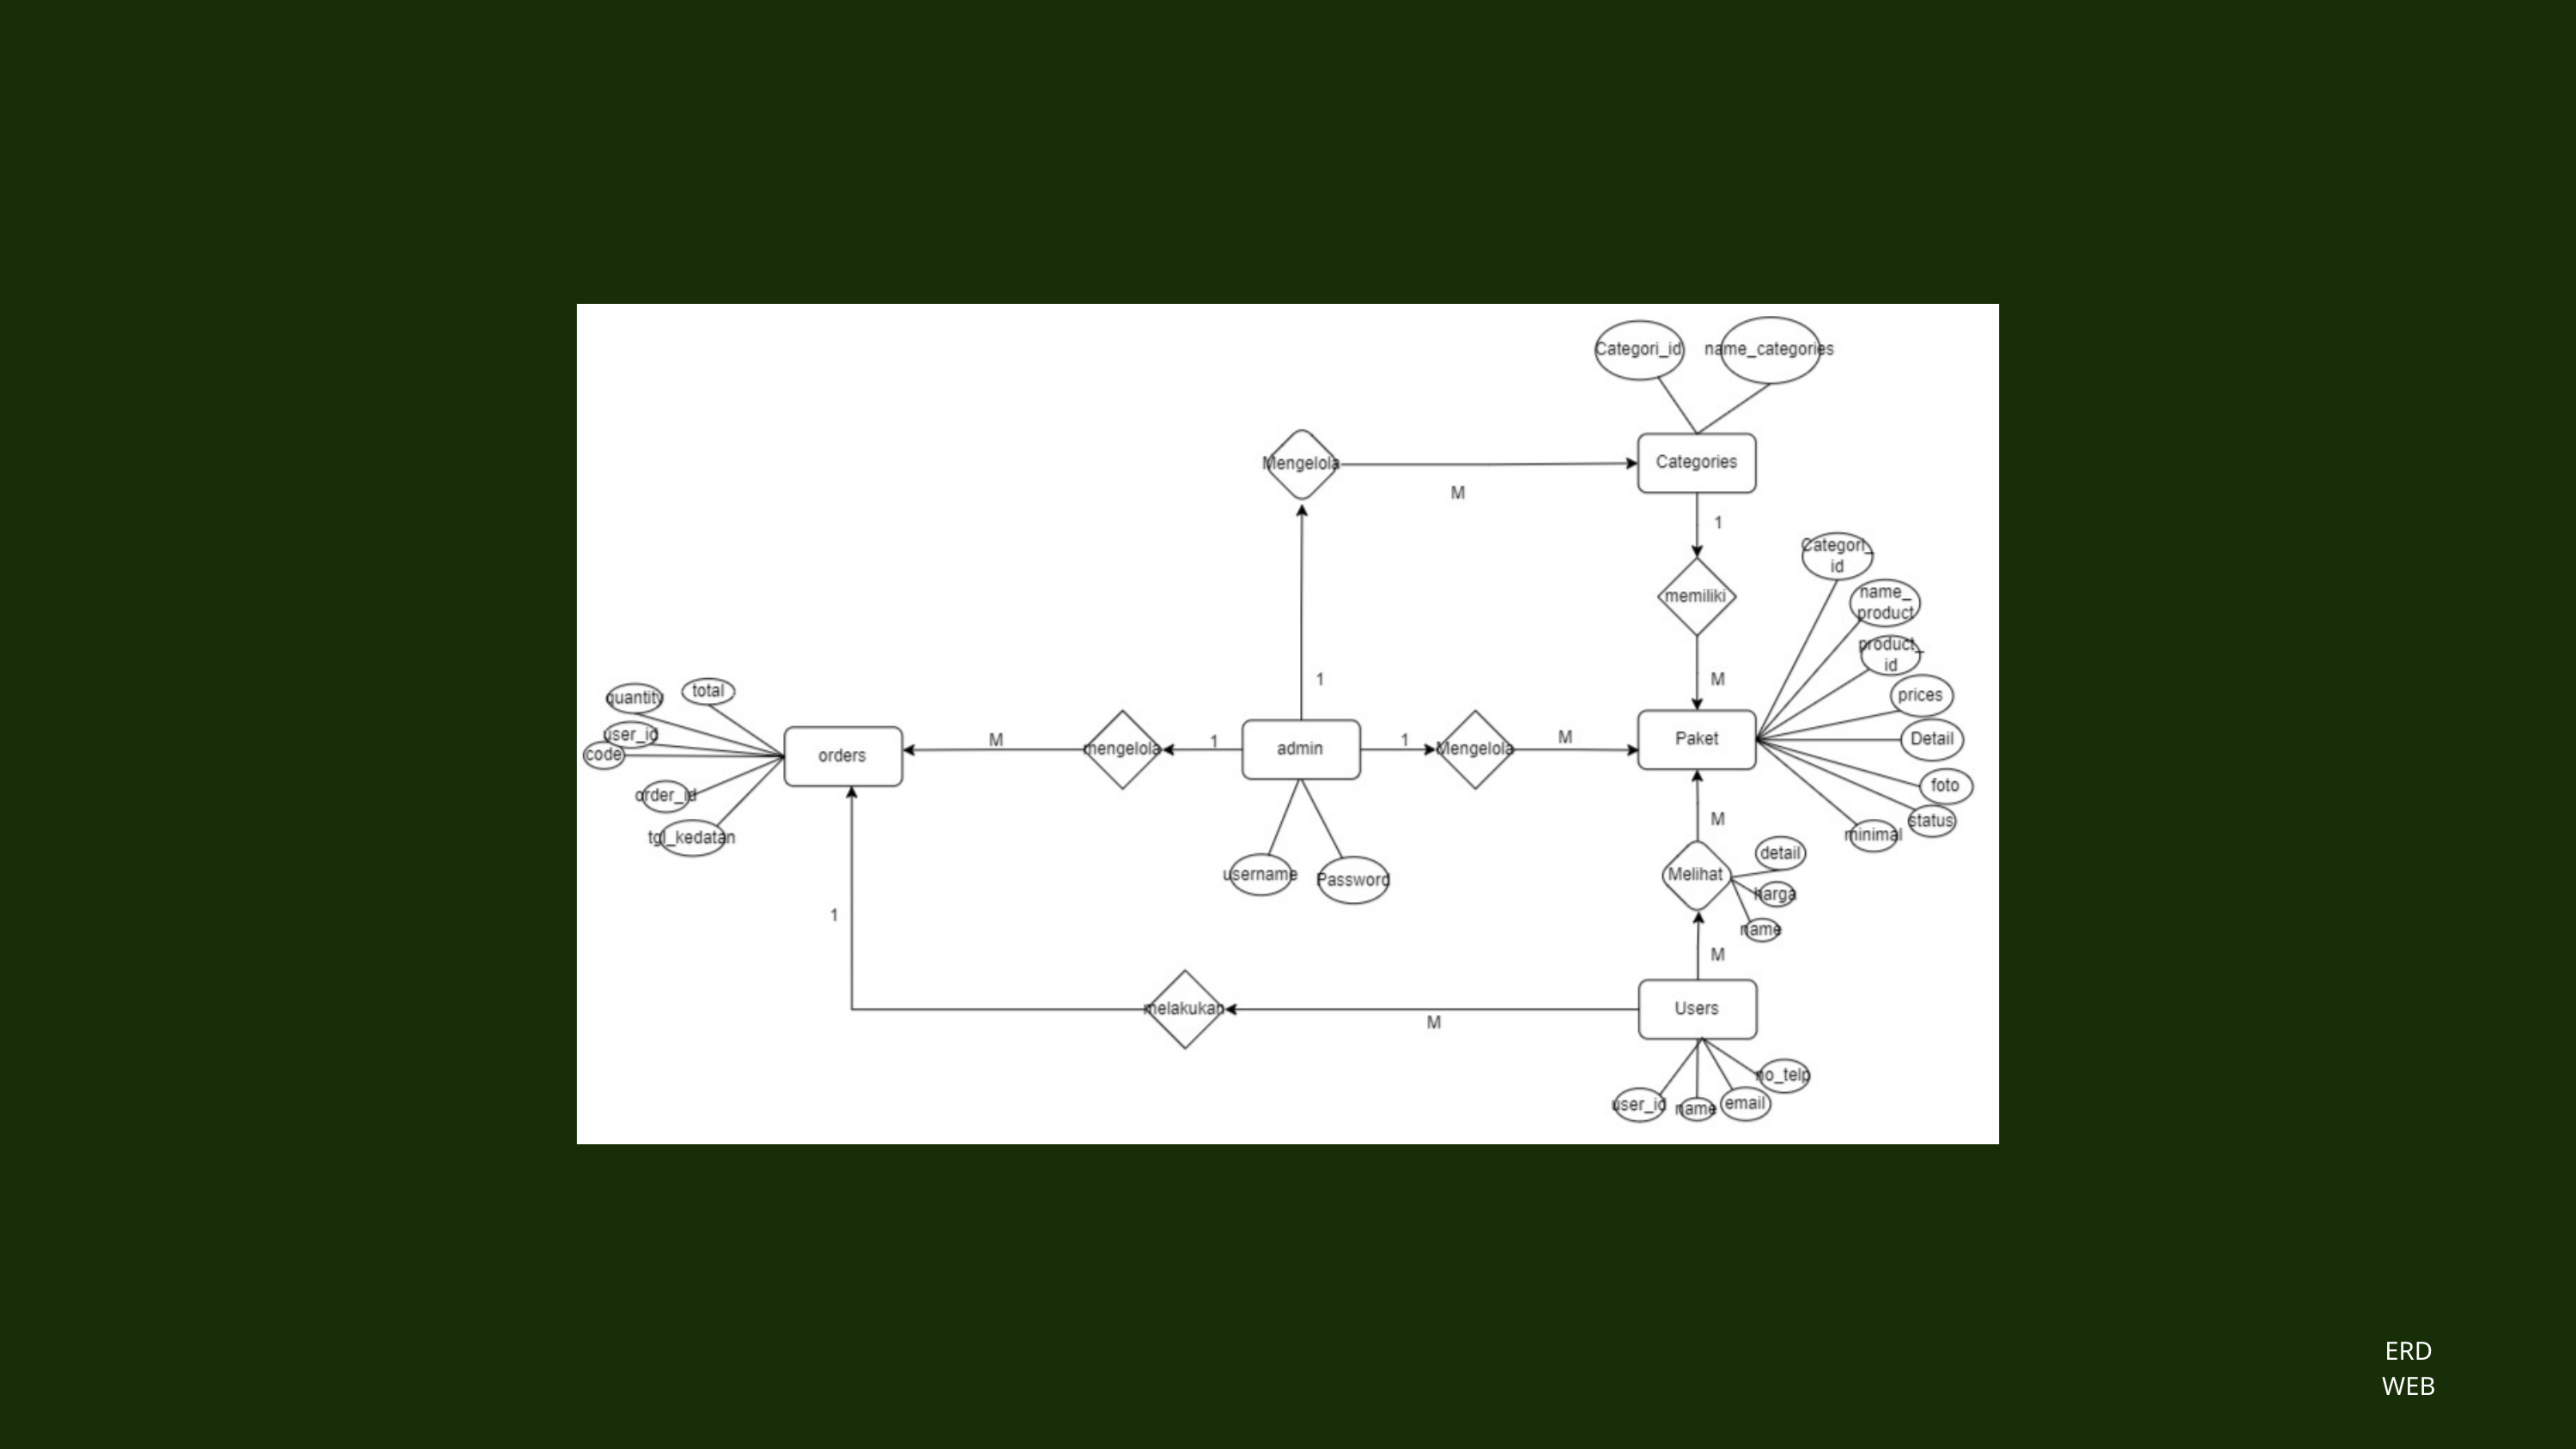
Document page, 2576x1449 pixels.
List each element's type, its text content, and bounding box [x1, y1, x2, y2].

text_box [576, 304, 2000, 1144]
text_box ERD WEB [2354, 1330, 2463, 1401]
